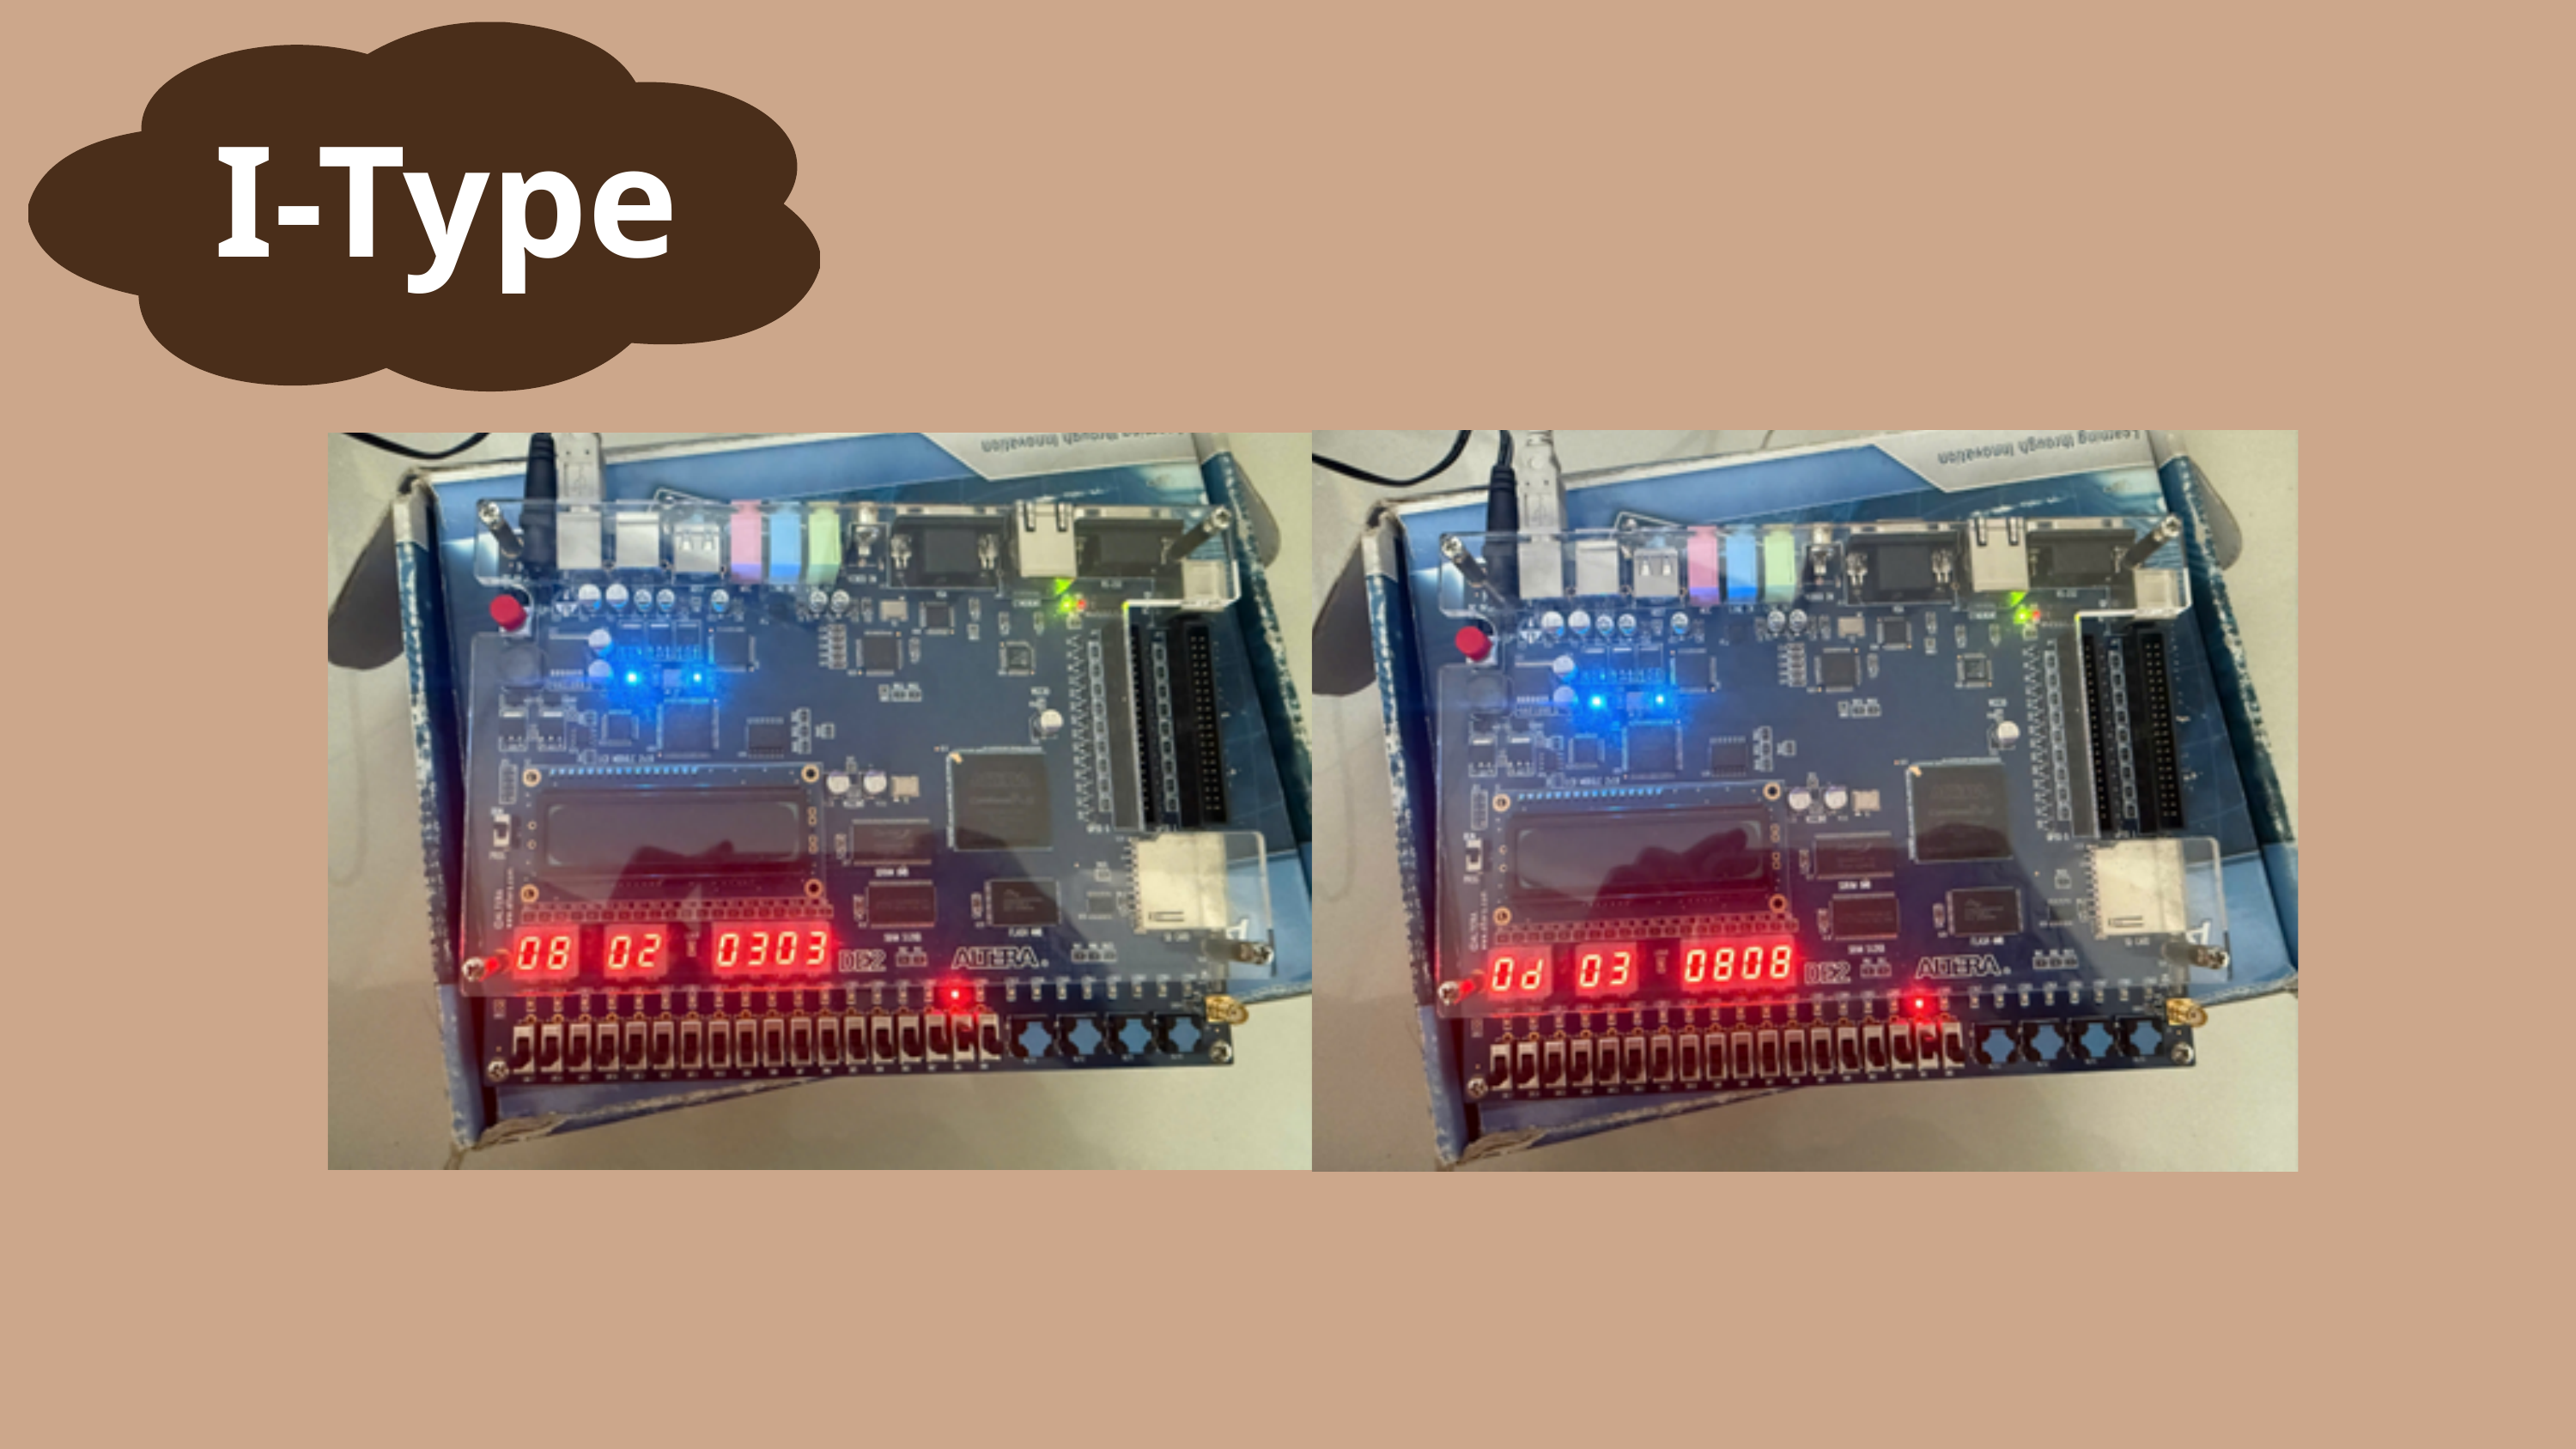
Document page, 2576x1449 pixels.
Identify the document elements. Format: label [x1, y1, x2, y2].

text_box [327, 433, 1311, 1170]
text_box [1311, 430, 2299, 1172]
text_box [27, 21, 821, 392]
